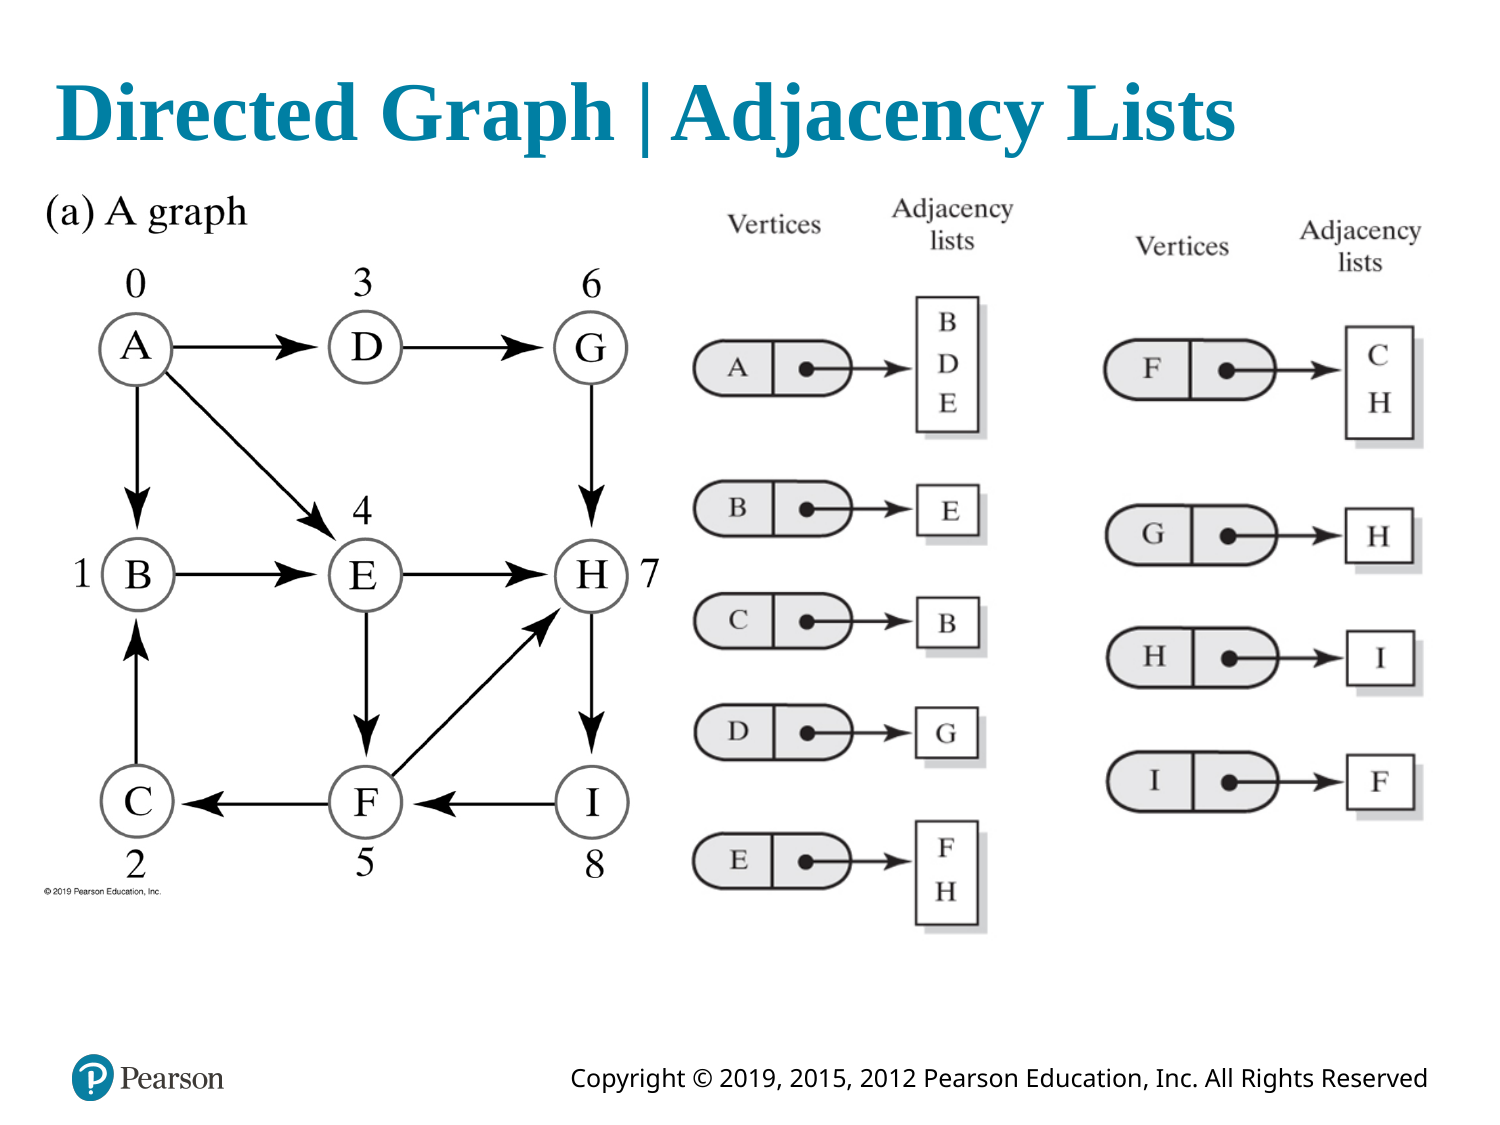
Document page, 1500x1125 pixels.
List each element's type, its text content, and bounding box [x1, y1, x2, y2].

picture [72, 1087, 83, 1101]
picture [1055, 211, 1460, 855]
title Directed Graph | Adjacency Lists [40, 39, 1438, 174]
picture [40, 190, 1021, 954]
picture [80, 1063, 106, 1088]
picture [98, 1054, 224, 1101]
picture [72, 1054, 88, 1070]
